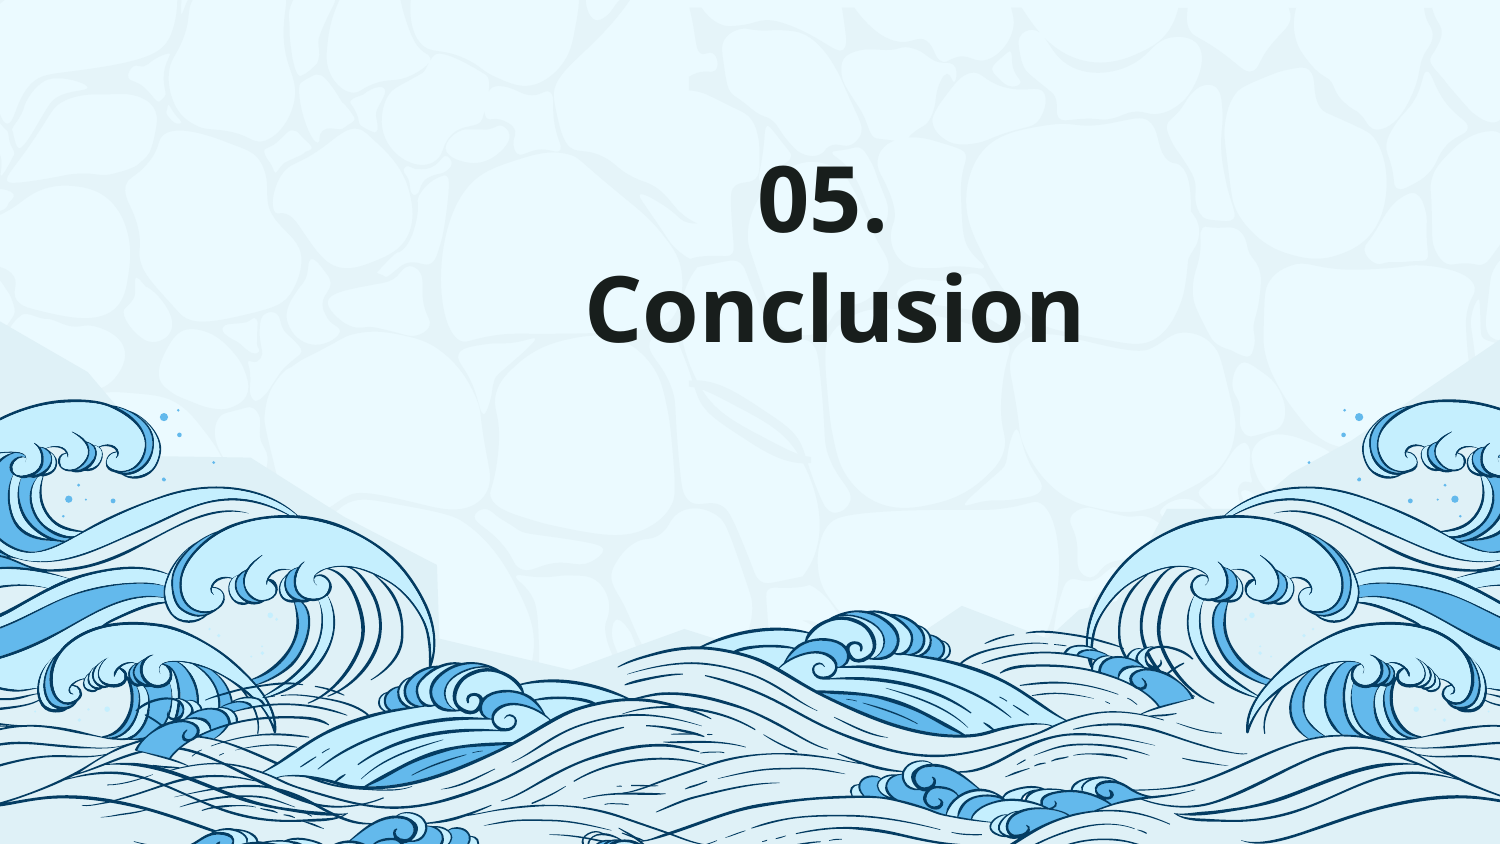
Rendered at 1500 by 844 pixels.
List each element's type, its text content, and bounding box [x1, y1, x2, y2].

title 05. Conclusion [549, 88, 1120, 413]
